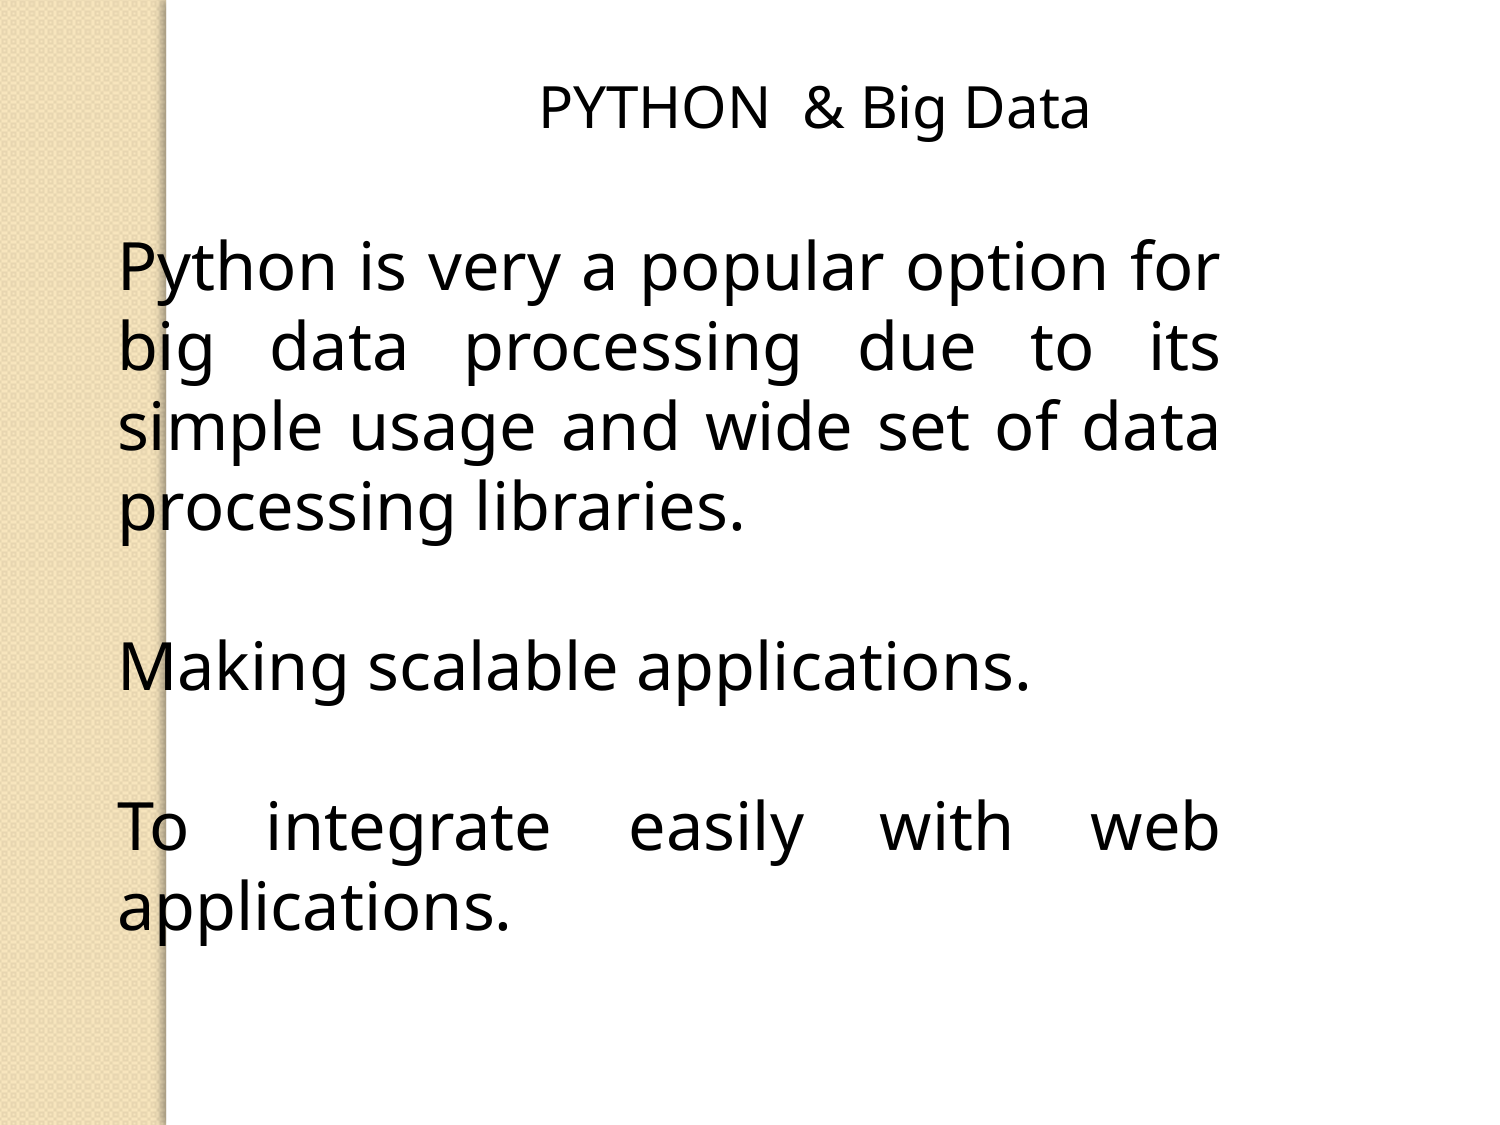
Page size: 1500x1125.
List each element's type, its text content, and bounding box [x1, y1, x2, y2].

text_box Python is very a popular option for big data processing due to its simple usage and wide set of data processing libraries. Making scalable applications. To integrate easily with web applications. [102, 216, 1239, 951]
text_box PYTHON & Big Data [523, 62, 1108, 148]
